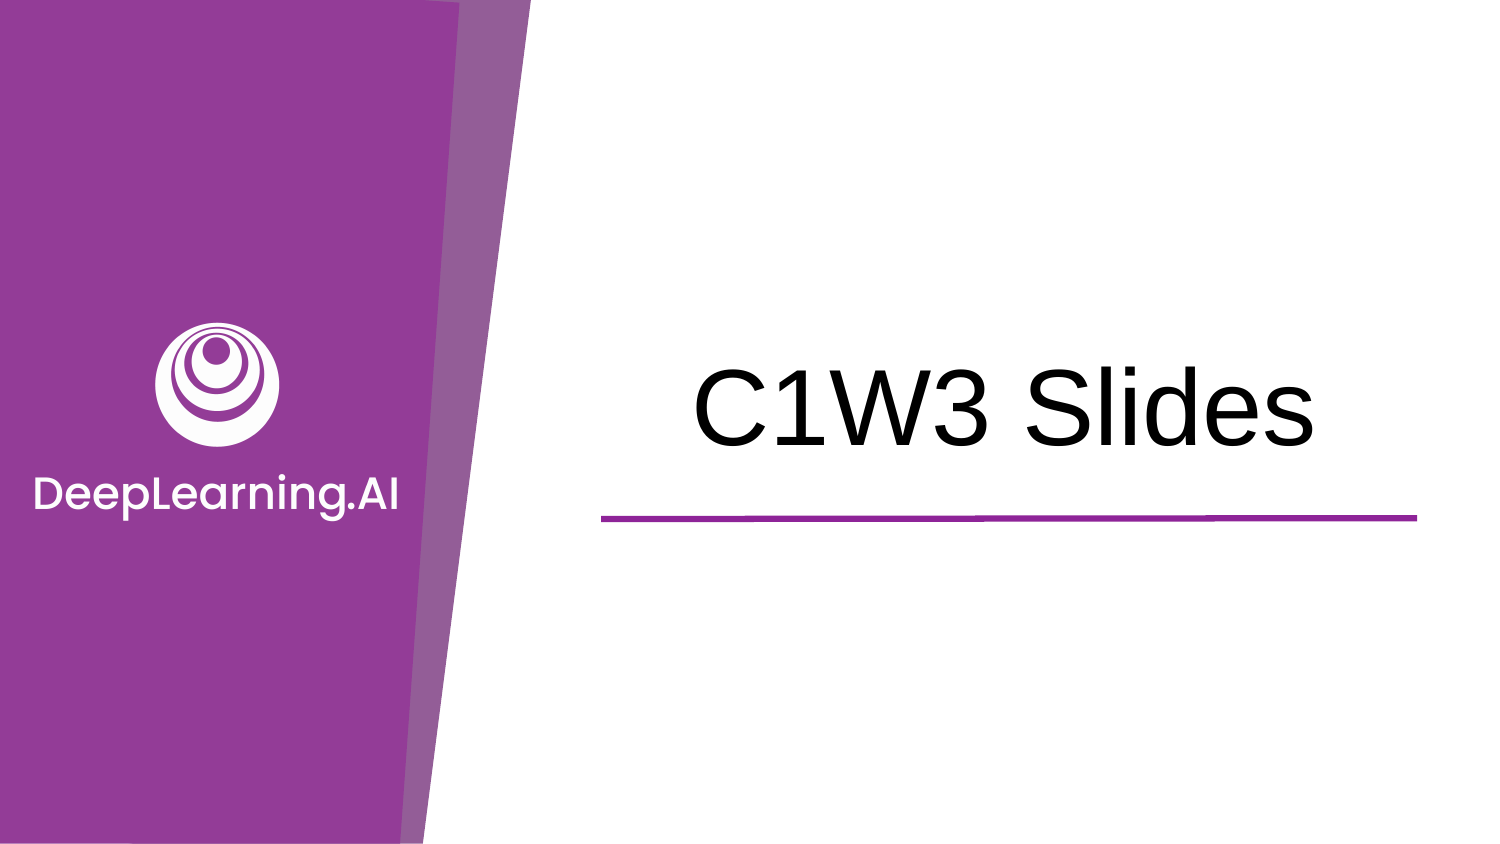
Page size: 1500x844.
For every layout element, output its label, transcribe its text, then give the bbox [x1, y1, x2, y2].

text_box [0, 0, 532, 844]
title C1W3 Slides [689, 335, 1320, 479]
